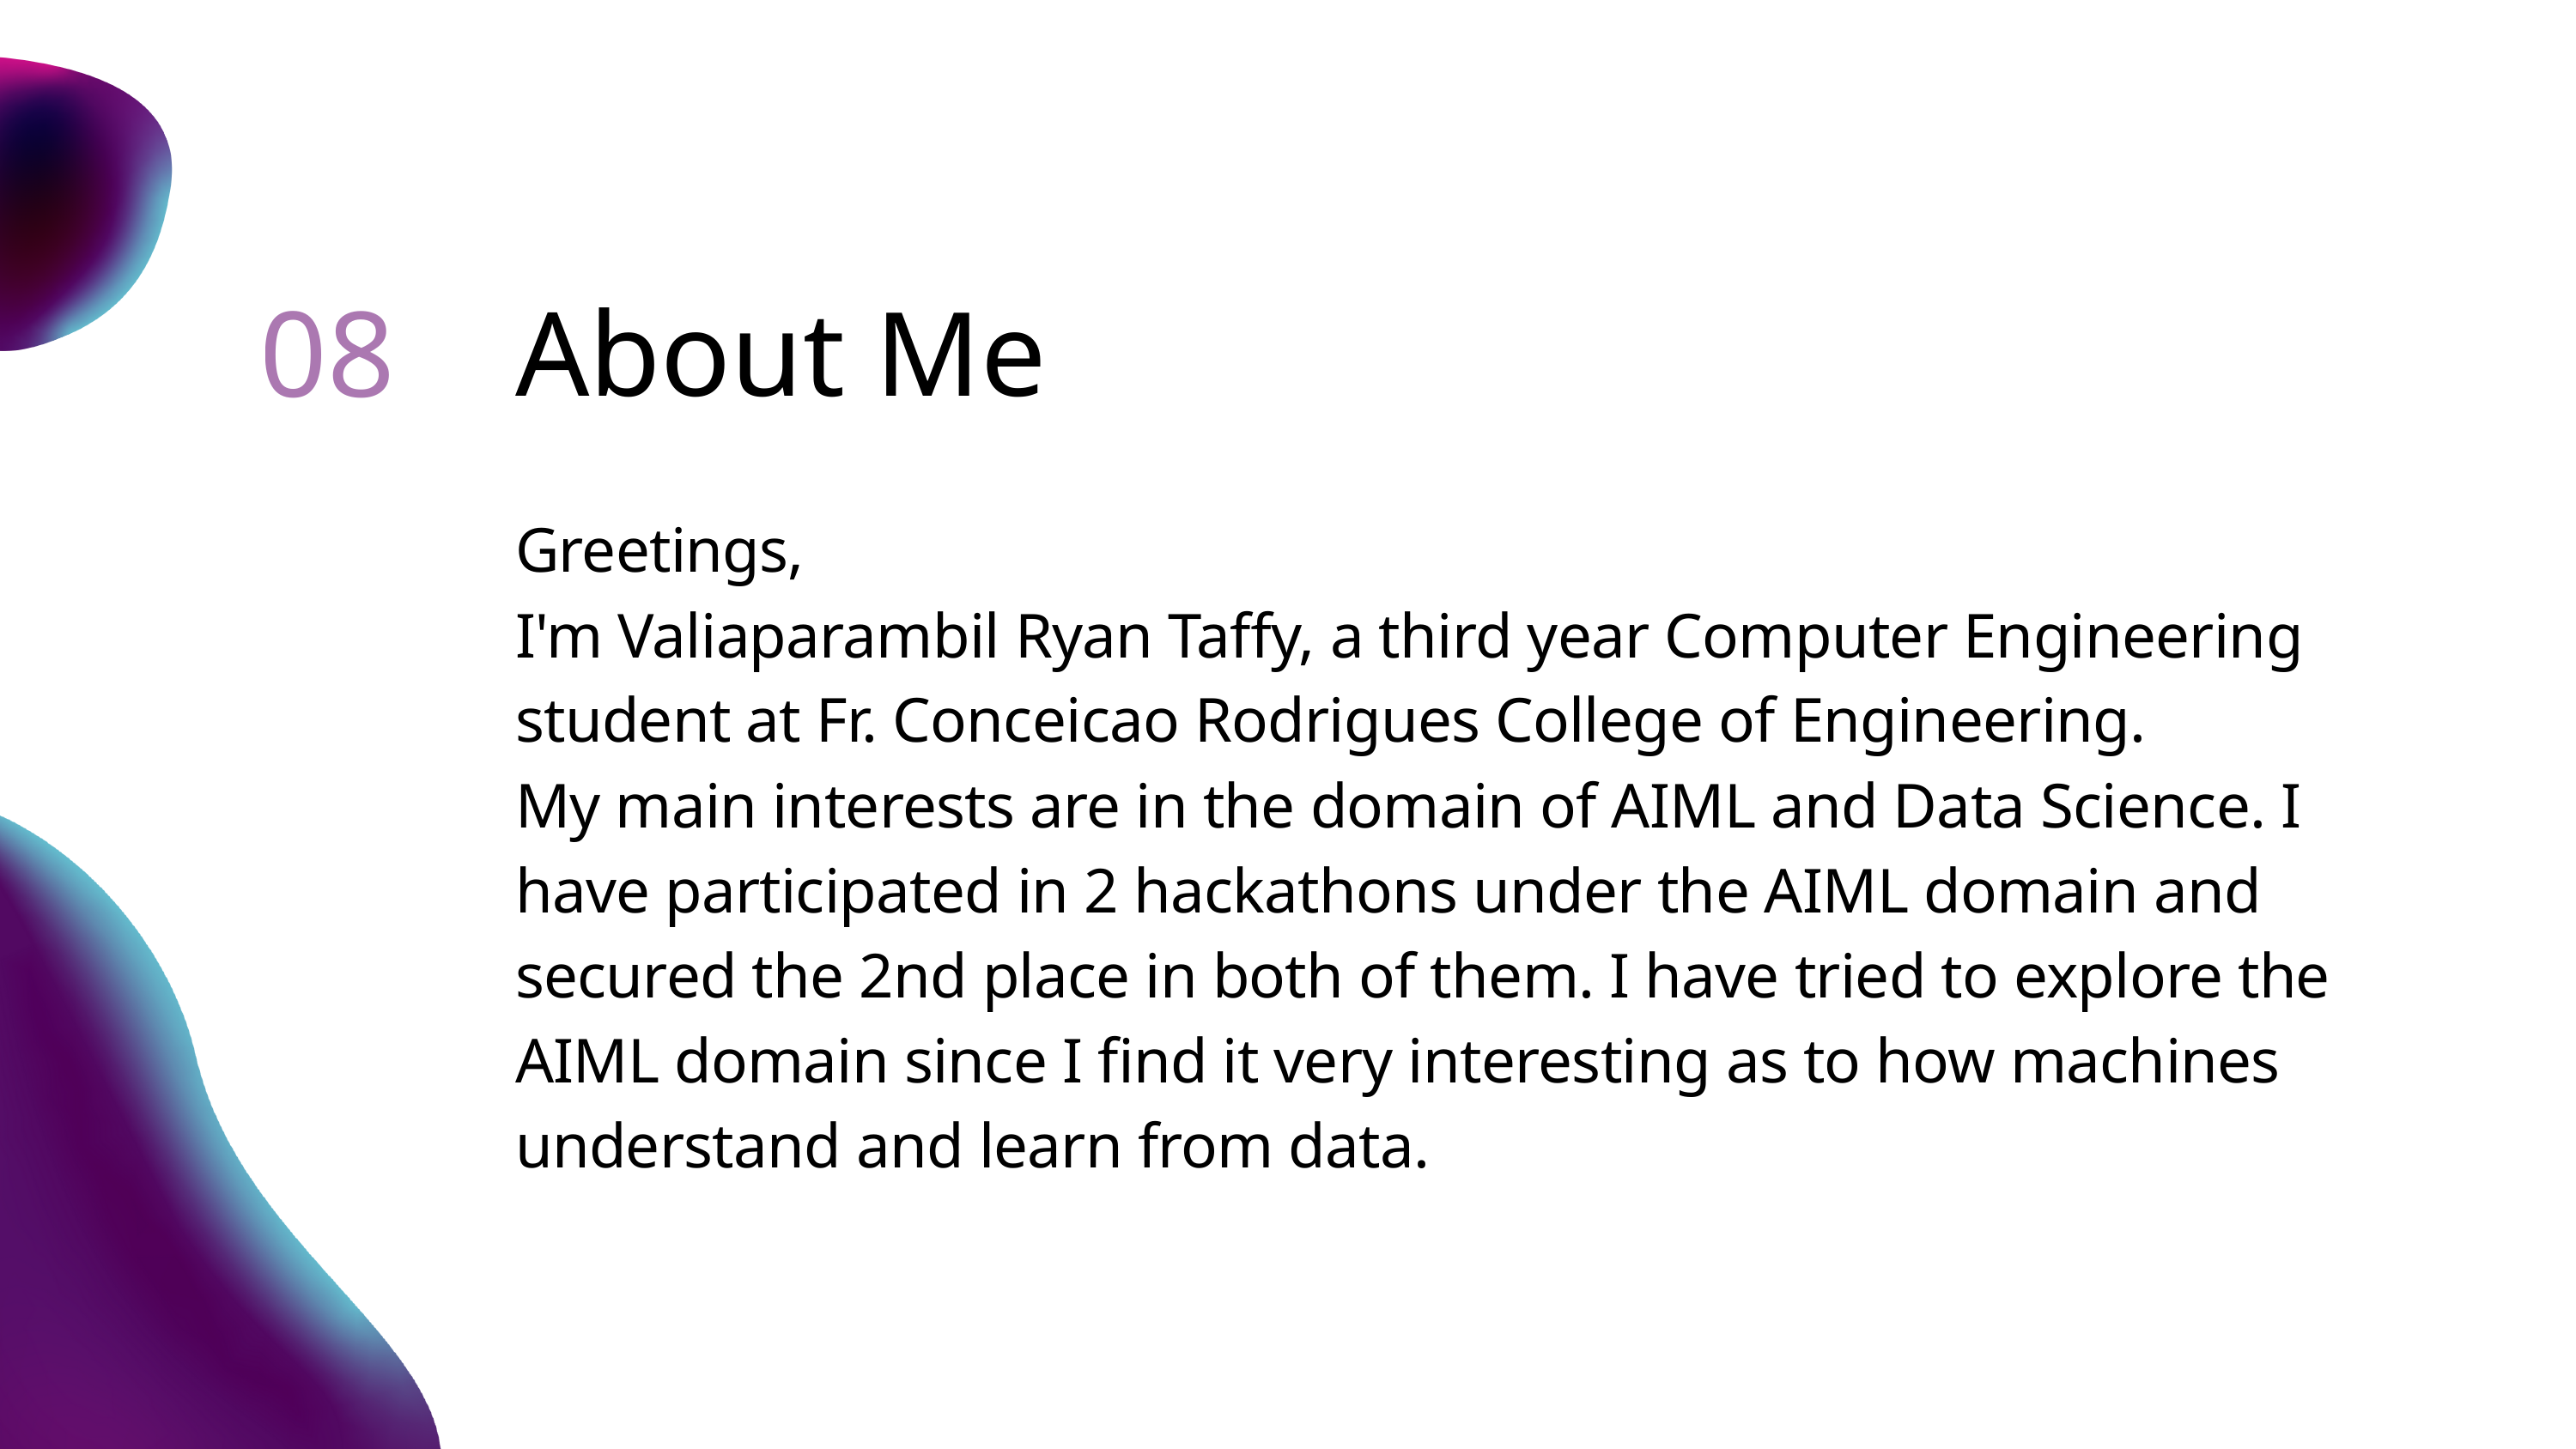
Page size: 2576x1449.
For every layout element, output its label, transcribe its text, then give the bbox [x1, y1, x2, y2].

picture [0, 0, 221, 363]
text_box Greetings, I'm Valiaparambil Ryan Taffy, a third year Computer Engineering student at Fr. Conceicao Rodrigues College of Engineering. My main interests are in the domain of AIML and Data Science. I have participated in 2 hackathons under the AIML domain and secured the 2nd place in both of them. I have tried to explore the AIML domain since I find it very interesting as to how machines understand and learn from data. [514, 499, 2360, 1181]
text_box About Me [515, 282, 2432, 420]
picture [0, 809, 514, 1449]
text_box 08 [259, 281, 515, 421]
